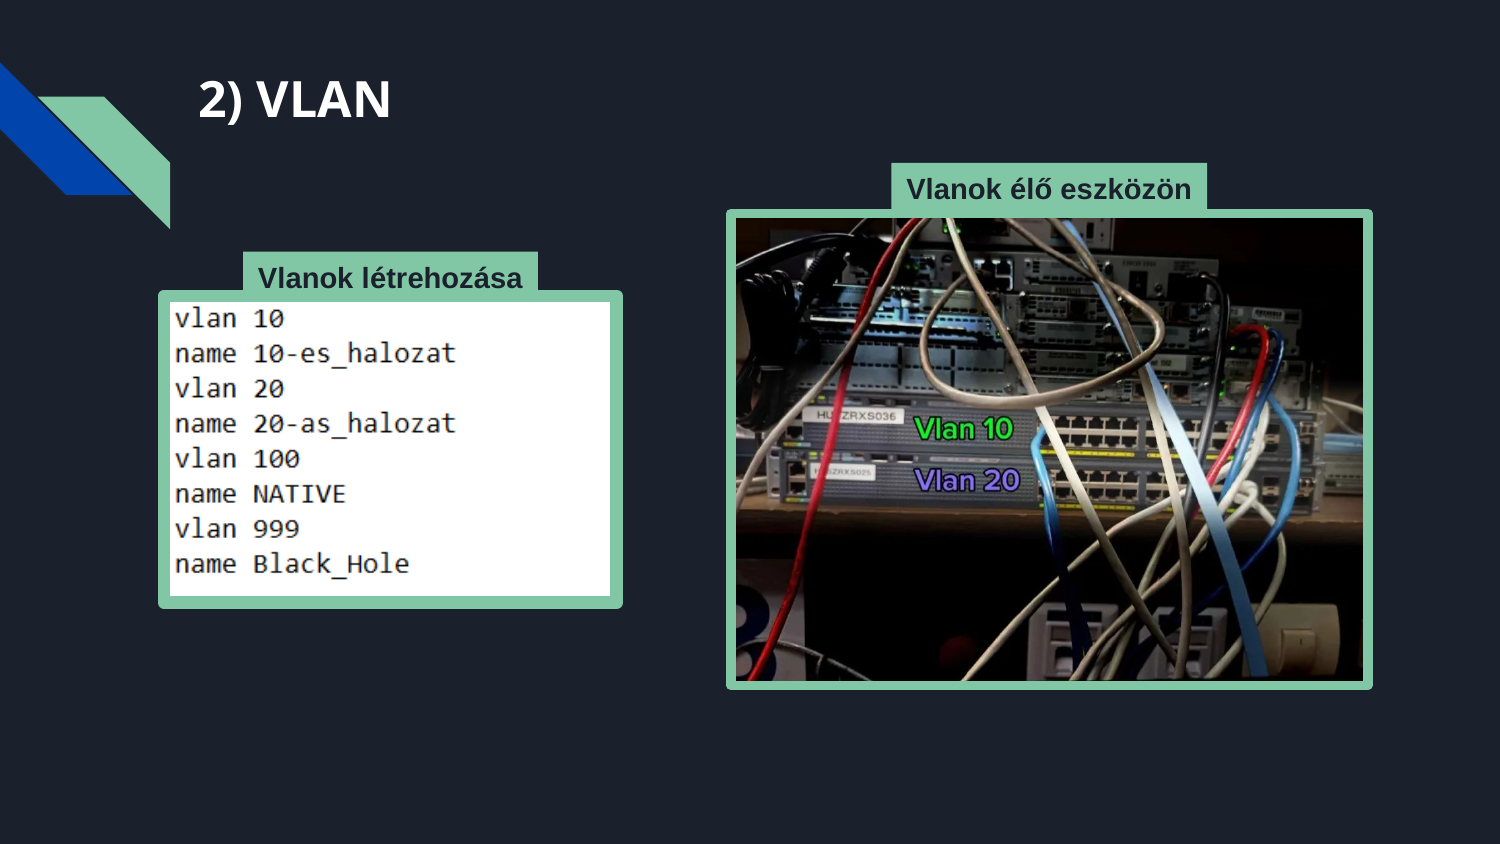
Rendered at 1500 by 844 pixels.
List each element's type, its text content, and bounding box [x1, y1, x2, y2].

title 2) VLAN [170, 52, 832, 203]
picture [735, 217, 1364, 681]
picture [170, 301, 611, 597]
text_box Vlanok élő eszközön [891, 162, 1208, 209]
text_box Vlanok létrehozása [243, 251, 538, 300]
